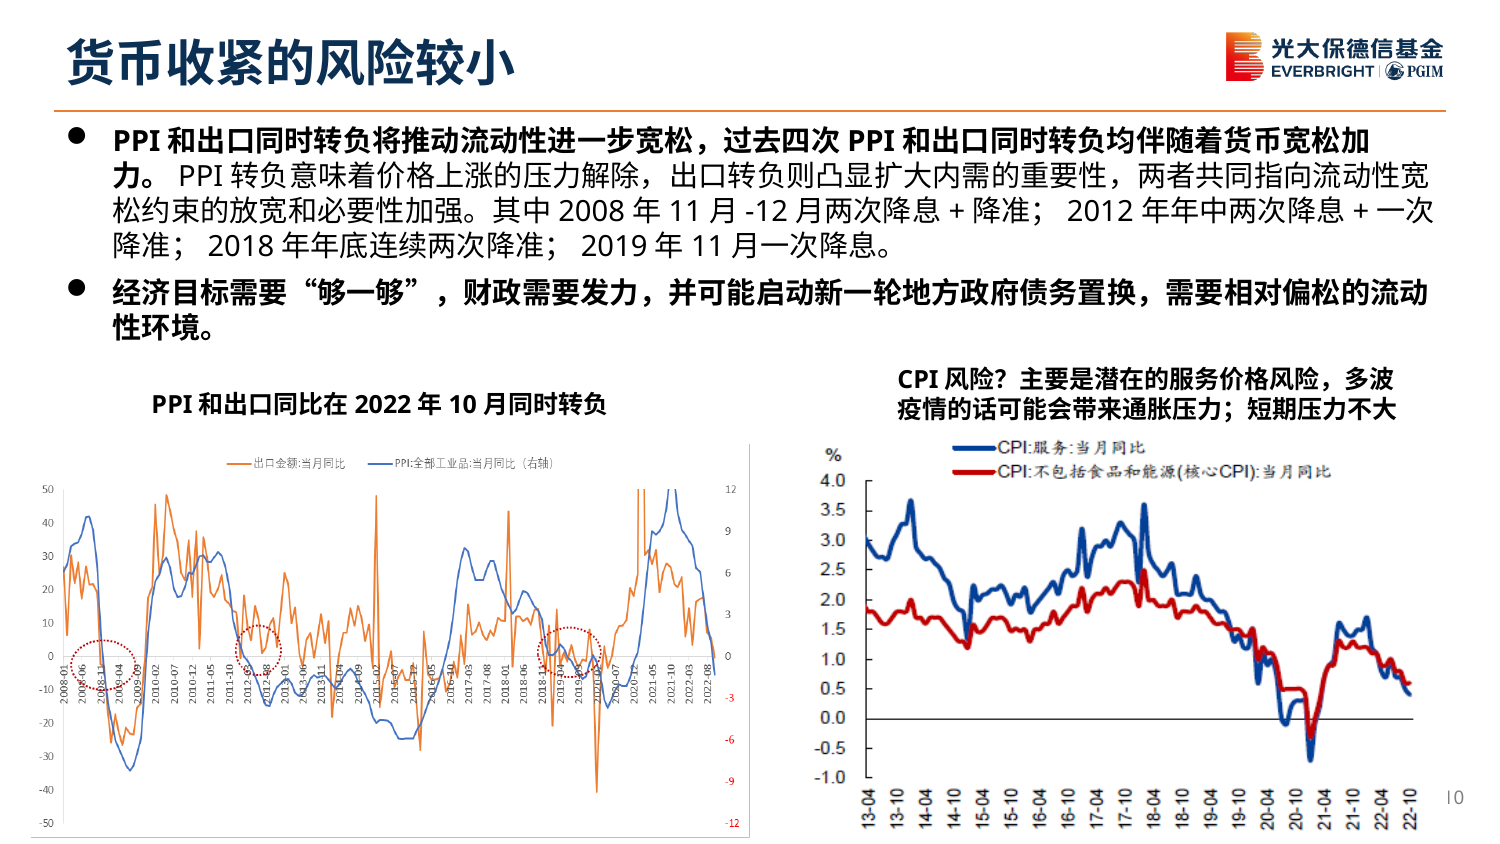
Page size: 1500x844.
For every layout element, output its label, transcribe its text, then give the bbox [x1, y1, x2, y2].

picture [1336, 27, 1447, 84]
text_box 货币收紧的风险较小 [51, 23, 1336, 99]
text_box PPI和出口同时转负将推动流动性进一步宽松，过去四次PPI和出口同时转负均伴随着货币宽松加力。PPI转负意味着价格上涨的压力解除，出口转负则凸显扩大内需的重要性，两者共同指向流动性宽松约束的放宽和必要性加强。其中2008年11月-12月两次降息+降准；2012年年中两次降息+一次降准；2018年年底连续两次降准；2019年11月一次降息。 经济目标需要“够一够”，财政需要发力，并可能启动新一轮地方政府债务置换，需要相对偏松的流动性环境。 [51, 114, 1471, 352]
text_box CPI风险？主要是潜在的服务价格风险，多波疫情的话可能会带来通胀压力；短期压力不大 [882, 356, 1424, 431]
picture [808, 432, 1448, 838]
picture [30, 444, 750, 838]
text_box PPI和出口同比在2022年10月同时转负 [136, 380, 623, 426]
